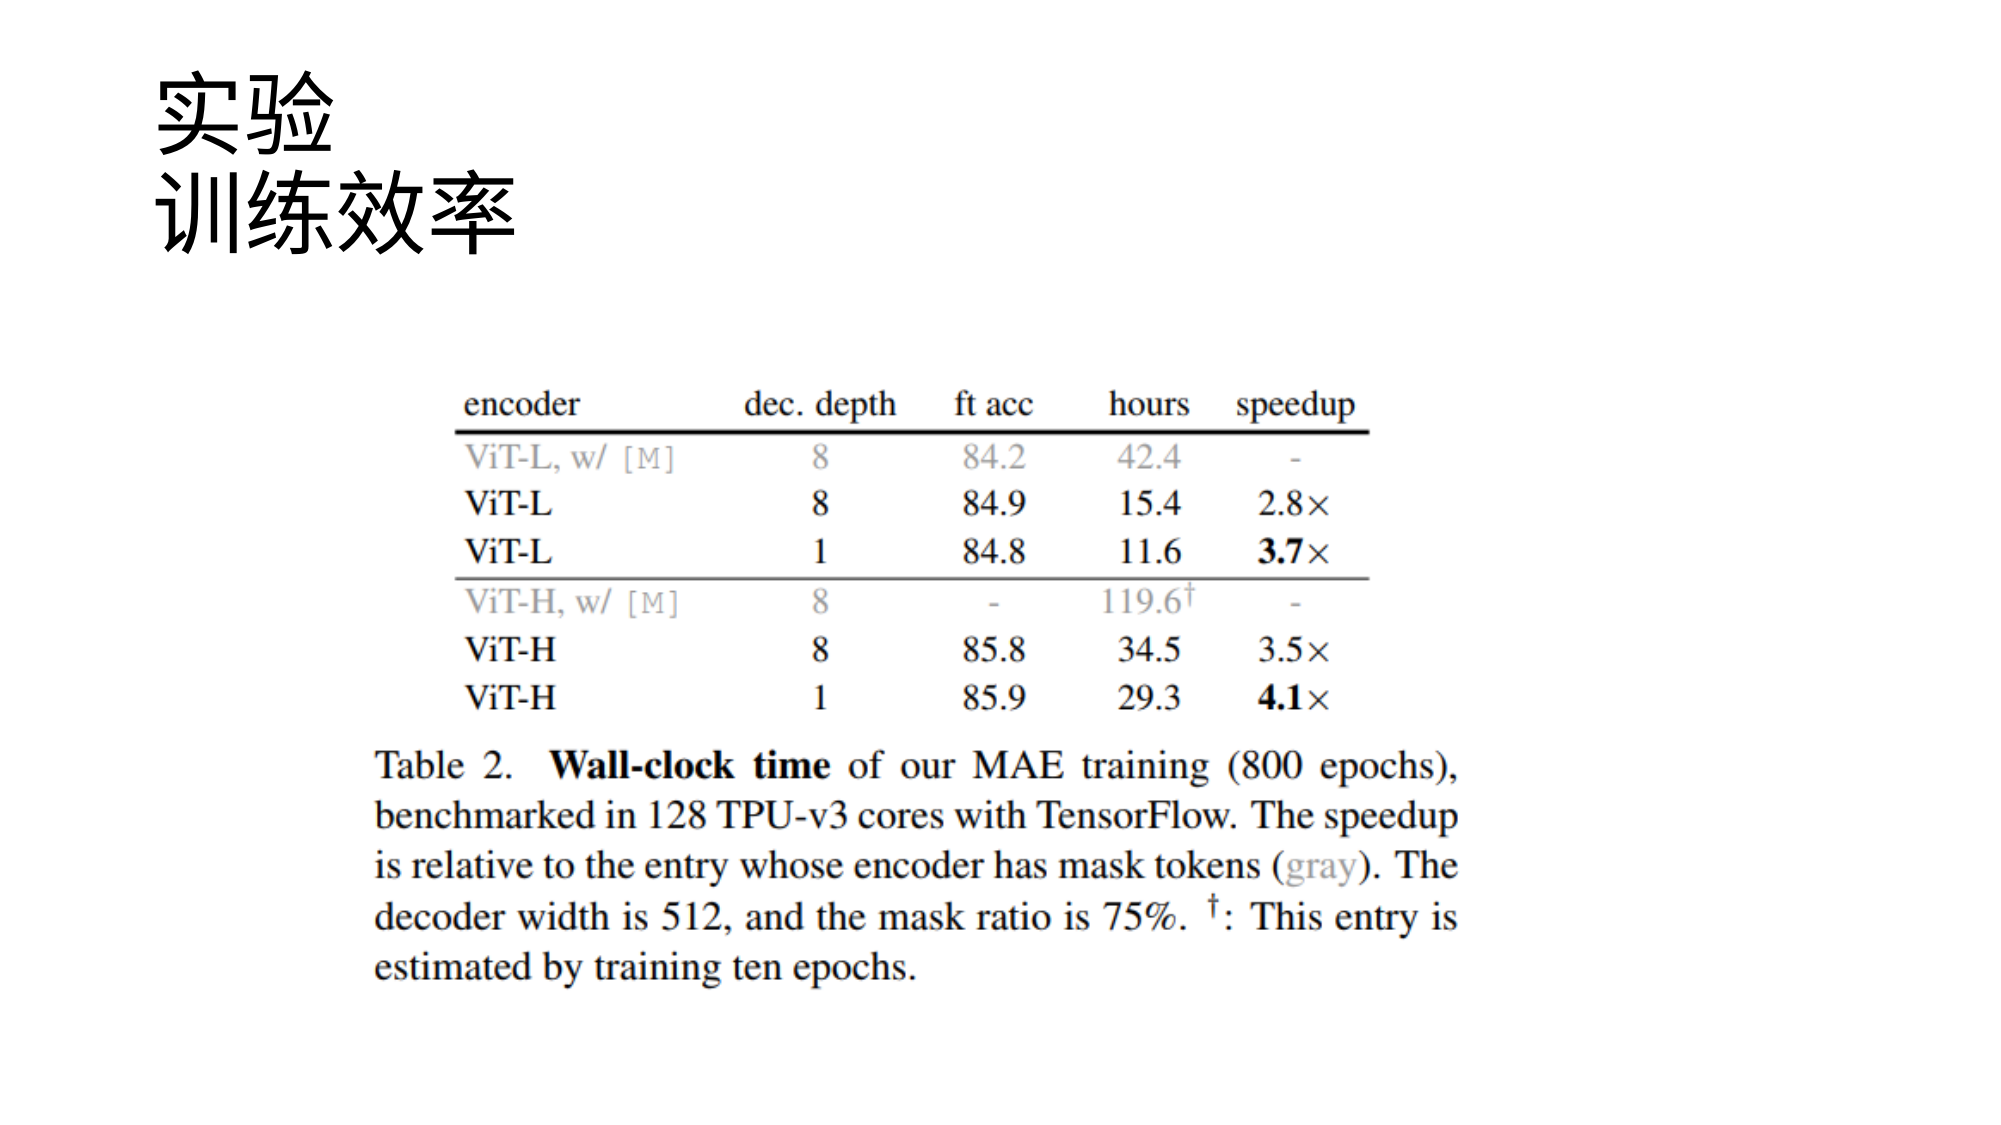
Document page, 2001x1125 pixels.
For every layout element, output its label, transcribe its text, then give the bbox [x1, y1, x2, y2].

title 实验 训练效率 [137, 59, 1863, 278]
picture [301, 357, 1556, 1016]
